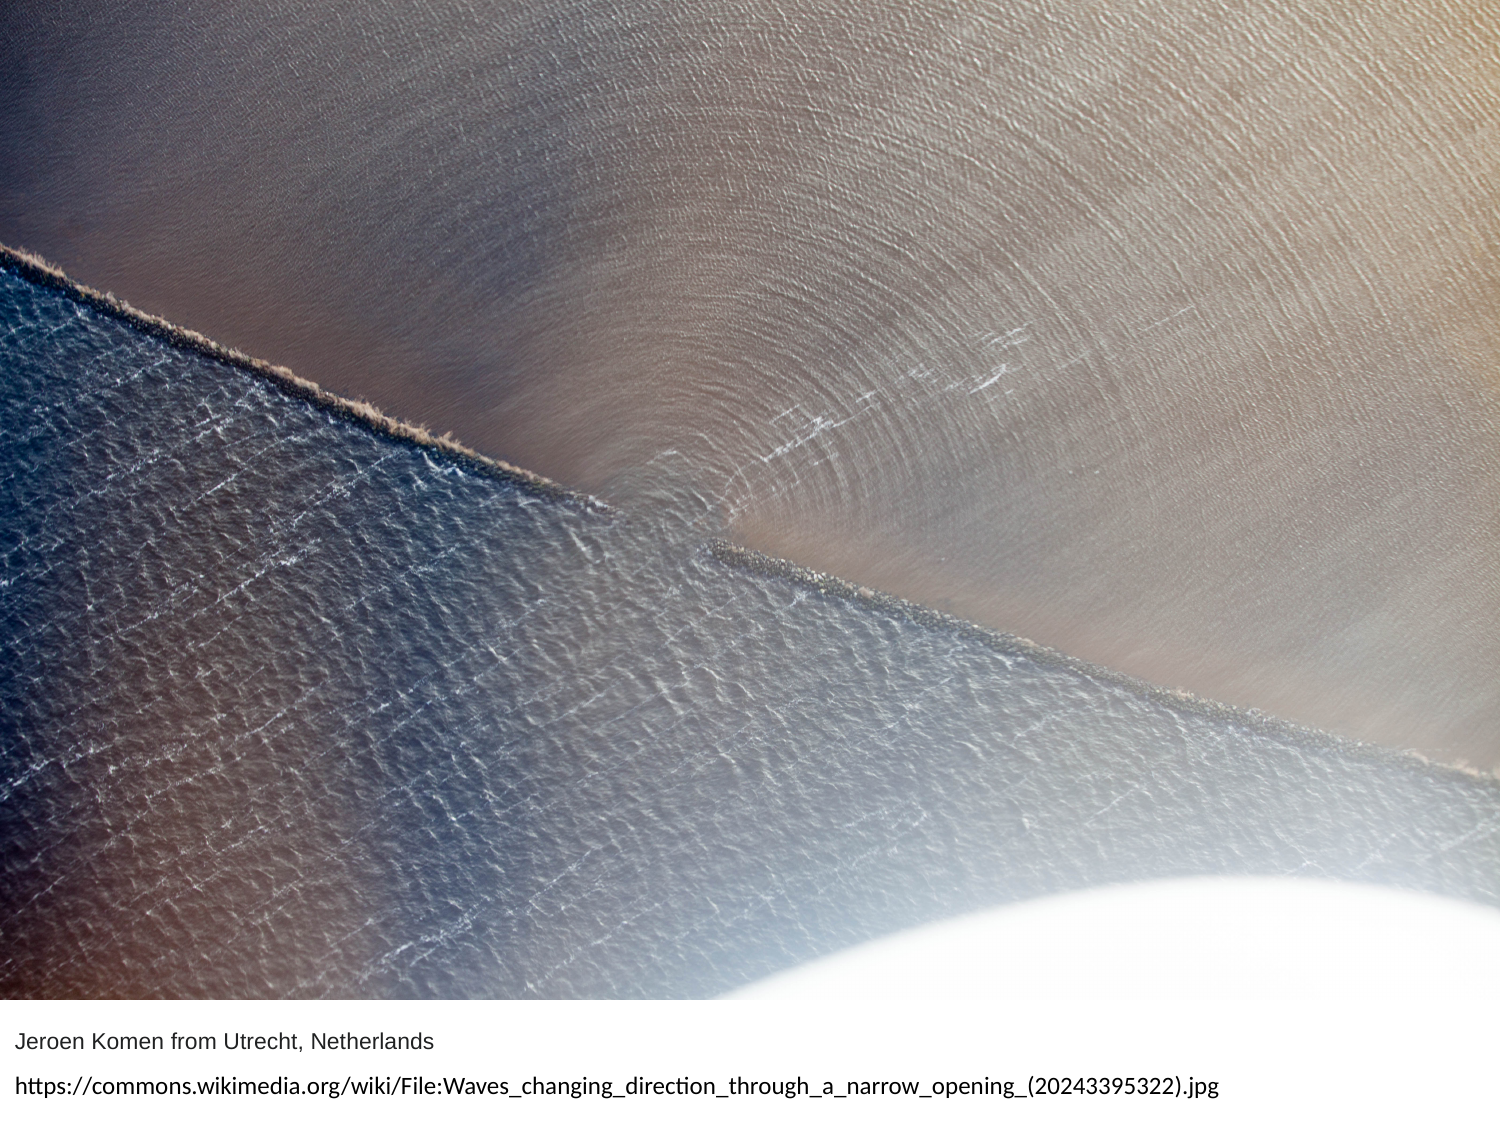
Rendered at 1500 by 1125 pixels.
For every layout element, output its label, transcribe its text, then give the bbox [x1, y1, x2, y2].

text_box https://commons.wikimedia.org/wiki/File:Waves_changing_direction_through_a_narrow_opening_(20243395322).jpg [0, 1061, 1282, 1107]
text_box Jeroen Komen from Utrecht, Netherlands [0, 1018, 761, 1062]
picture [0, 0, 1500, 1001]
